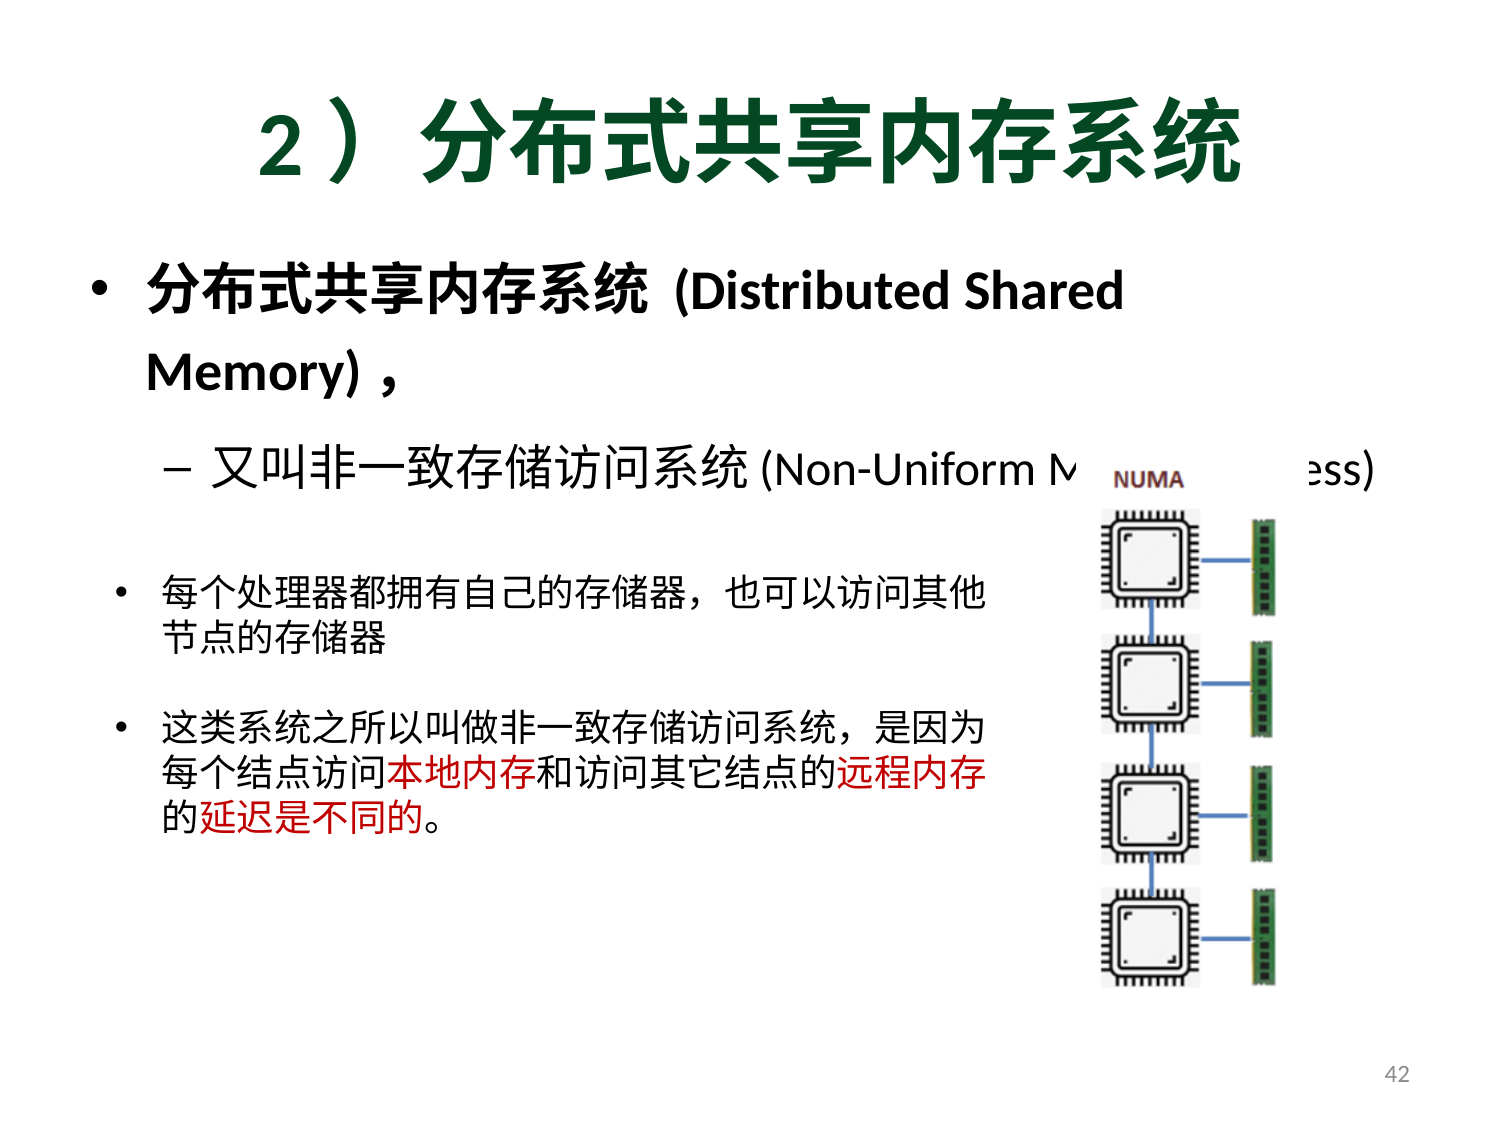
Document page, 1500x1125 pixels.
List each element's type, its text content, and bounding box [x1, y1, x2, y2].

title 2）分布式共享内存系统 [75, 45, 1425, 233]
list 分布式共享内存系统 (Distributed Shared Memory)， 又叫非一致存储访问系统(Non-Uniform Memory Access) [74, 232, 1425, 528]
text_box 每个处理器都拥有自己的存储器，也可以访问其他节点的存储器 这类系统之所以叫做非一致存储访问系统，是因为每个结点访问本地内存和访问其它结点的远程内存的延迟是不同的。 [100, 561, 1022, 846]
picture [1076, 444, 1310, 1012]
slide_number 42 [1074, 1042, 1425, 1103]
